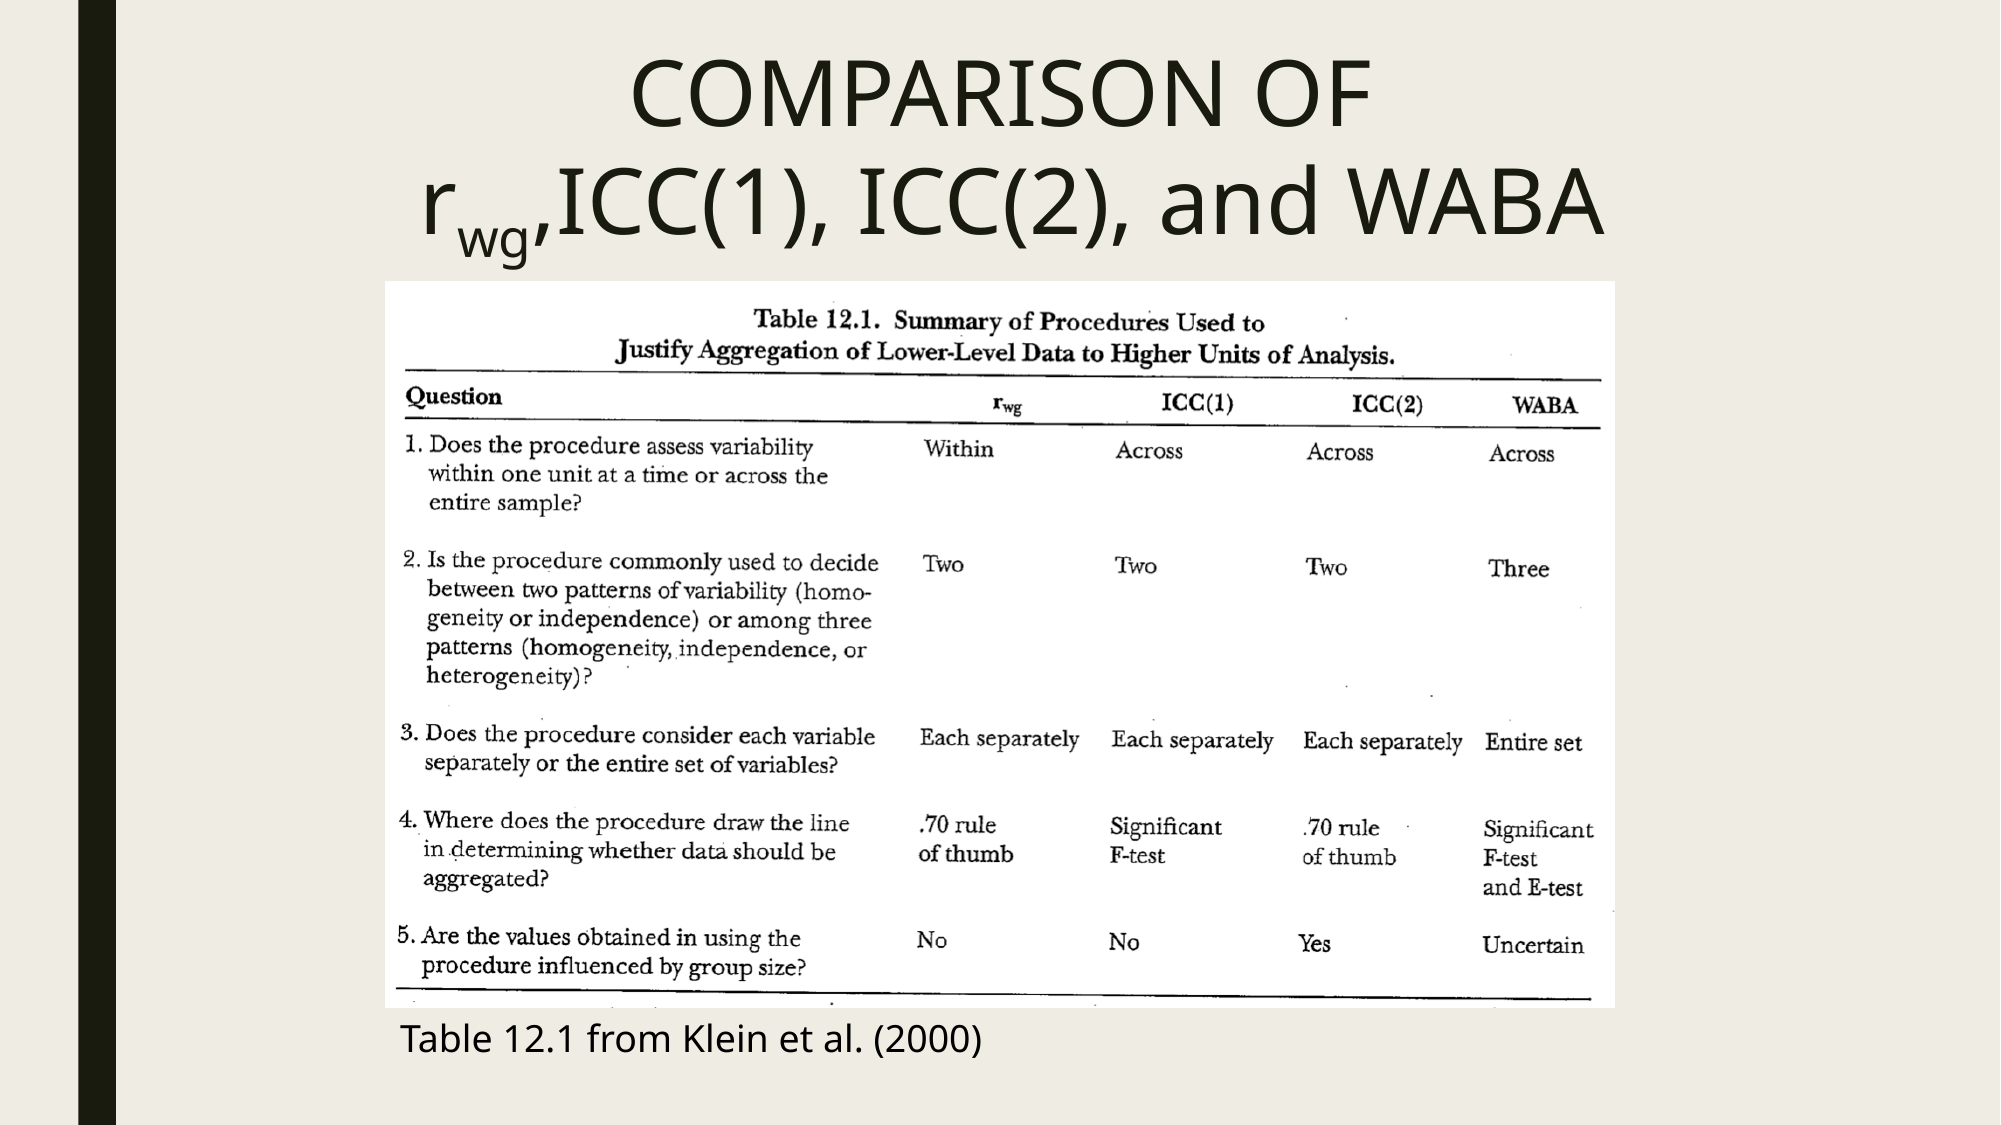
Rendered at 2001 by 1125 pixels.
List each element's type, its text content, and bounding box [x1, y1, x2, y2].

text_box Table 12.1 from Klein et al. (2000) [385, 1008, 1035, 1068]
title COMPARISON OF rwg,ICC(1), ICC(2), and WABA [225, 40, 1800, 285]
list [385, 281, 1615, 1008]
